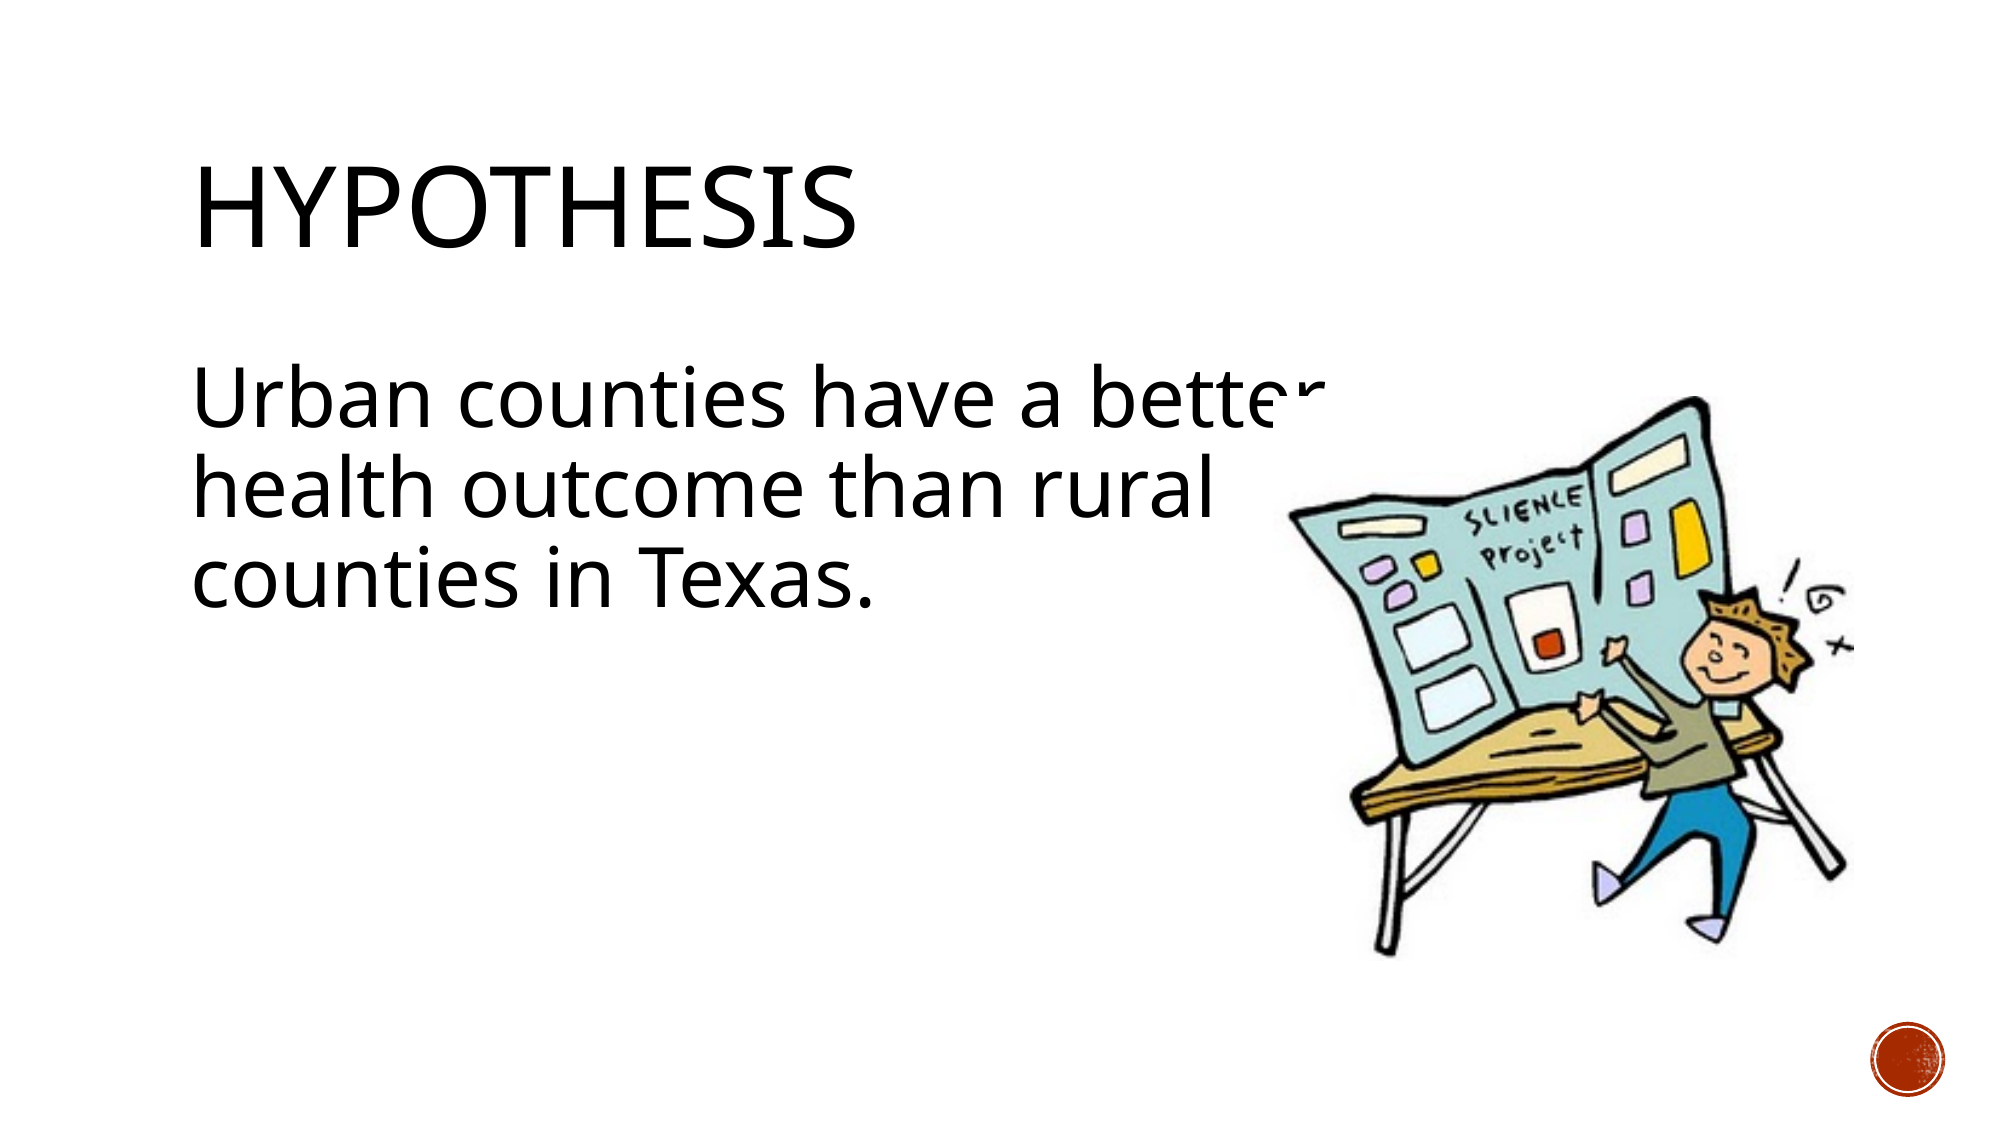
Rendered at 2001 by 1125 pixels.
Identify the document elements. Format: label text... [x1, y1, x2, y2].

title HYPOTHESIS [175, 79, 1826, 344]
picture [1273, 396, 1854, 961]
list Urban counties have a better health outcome than rural counties in Texas. [175, 348, 1444, 657]
